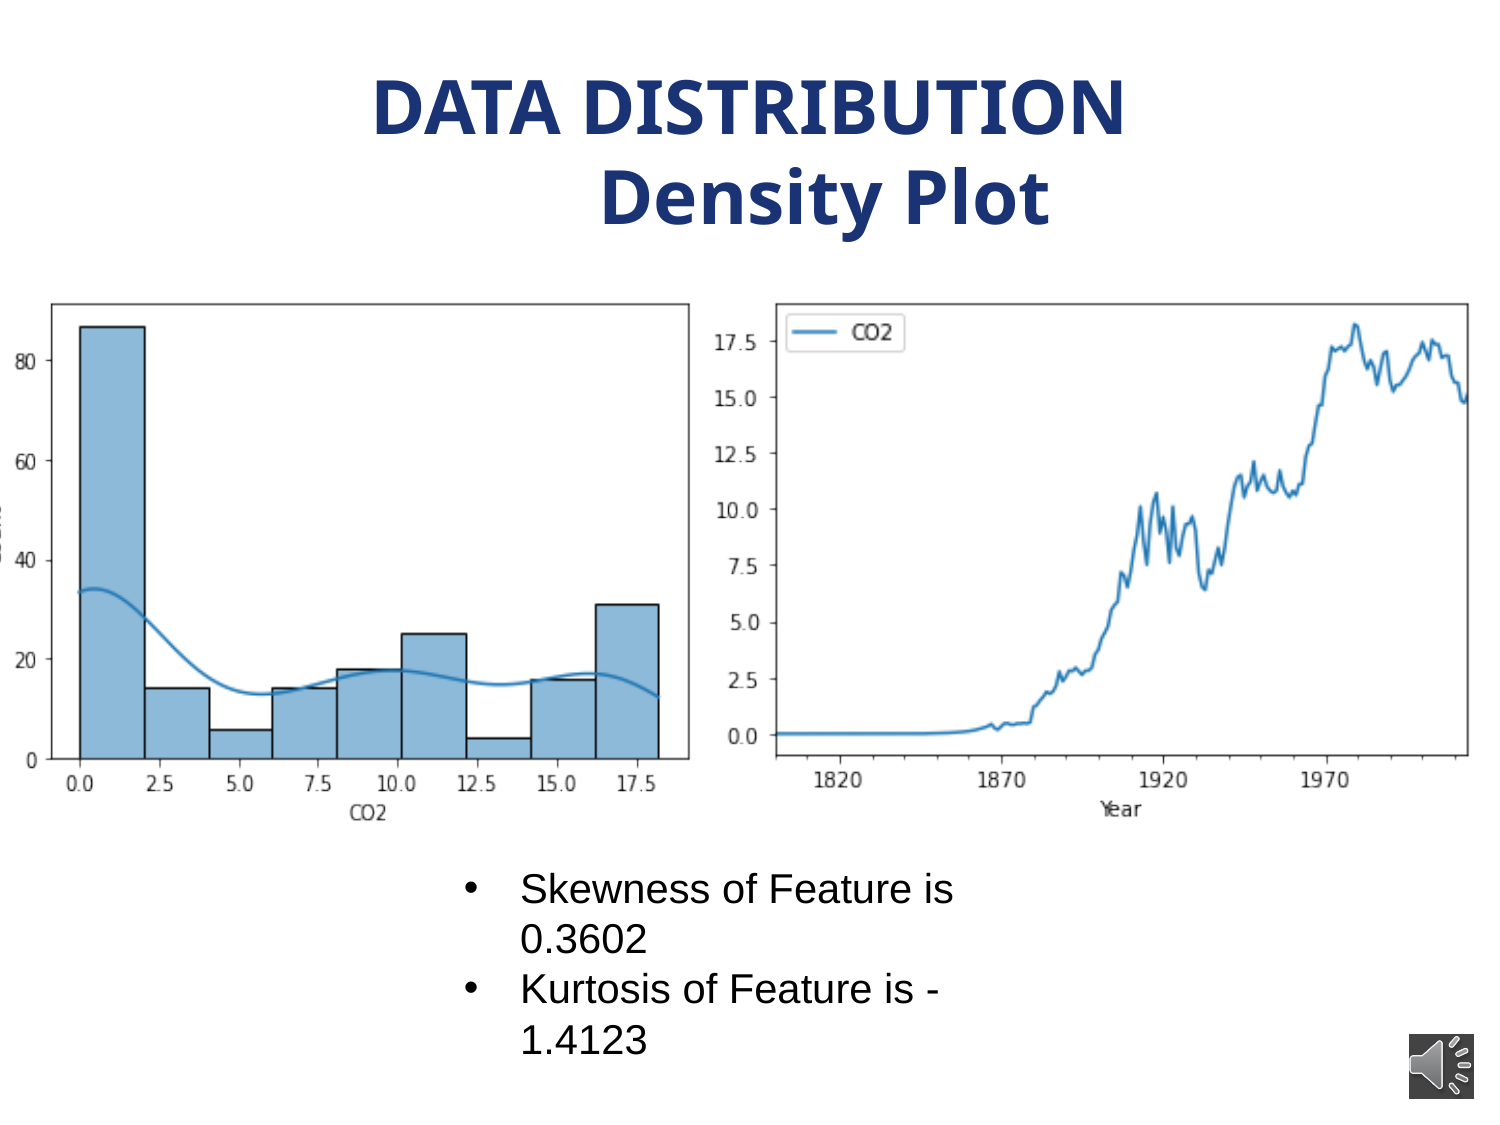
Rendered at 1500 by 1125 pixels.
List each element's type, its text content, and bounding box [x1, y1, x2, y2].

title DATA DISTRIBUTION Density Plot [18, 51, 1482, 202]
text_box Skewness of Feature is 0.3602 Kurtosis of Feature is -1.4123 [463, 862, 1062, 1063]
picture [1408, 1033, 1476, 1101]
picture [0, 291, 1482, 838]
